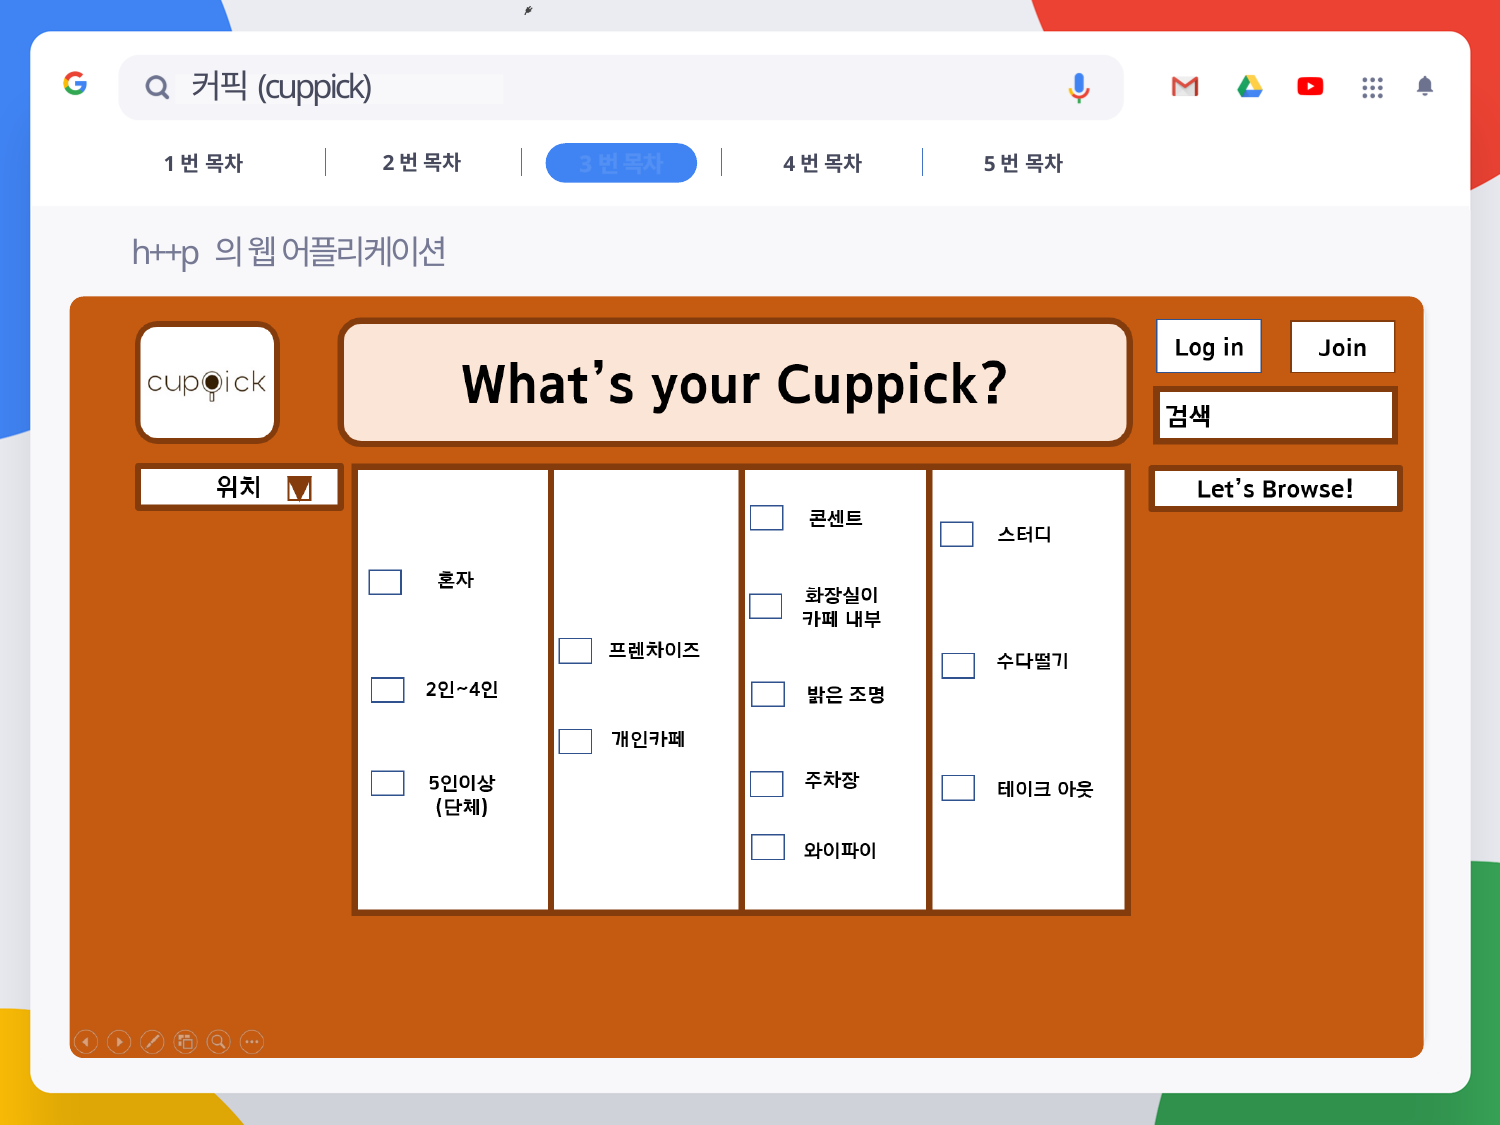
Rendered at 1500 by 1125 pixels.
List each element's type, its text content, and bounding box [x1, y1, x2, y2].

text_box 커픽(cuppick) [177, 57, 722, 108]
text_box h++p 의 웹 어플리케이션 [116, 223, 662, 274]
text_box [102, 140, 1125, 185]
picture [0, 0, 1500, 1125]
text_box [95, 134, 1449, 191]
